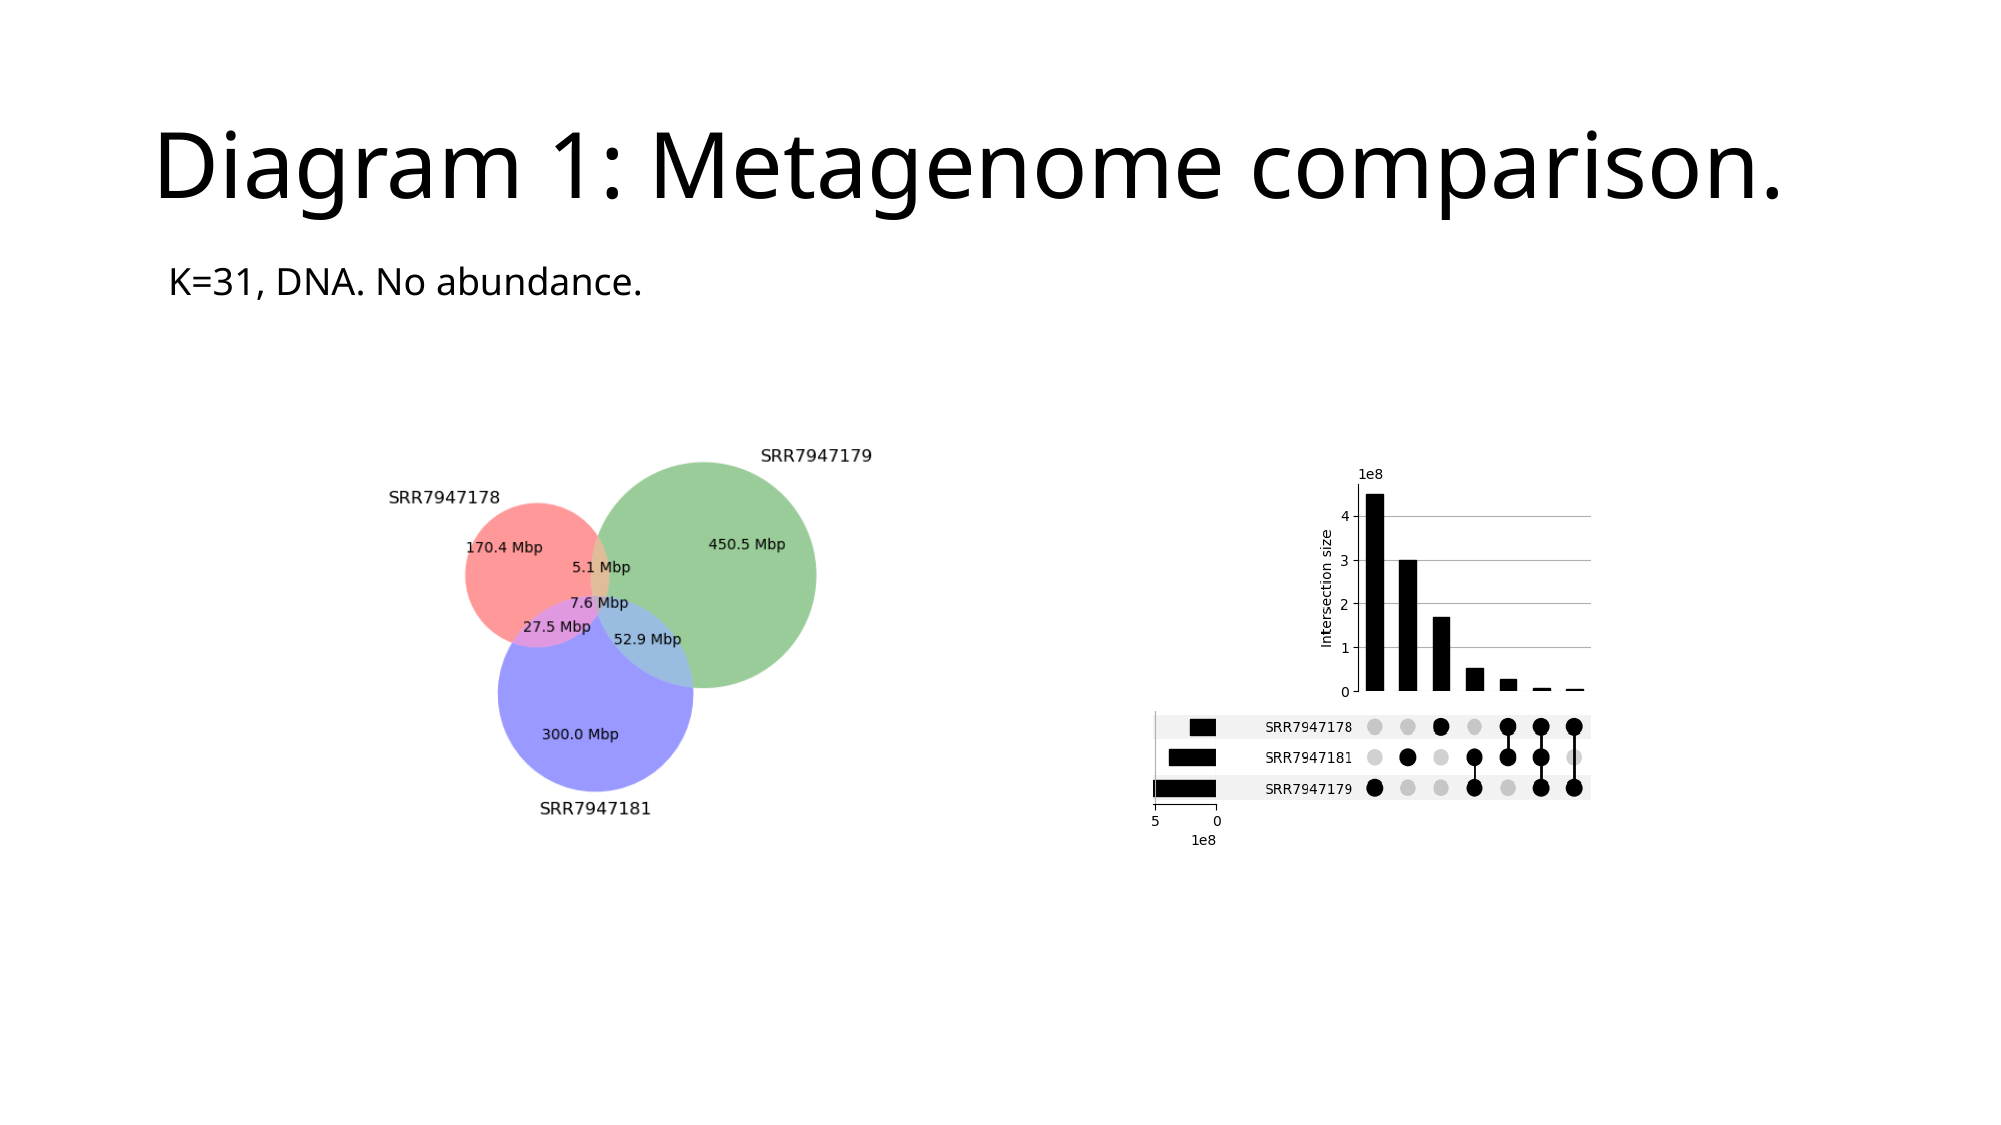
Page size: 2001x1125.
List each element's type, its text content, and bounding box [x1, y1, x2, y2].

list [1140, 458, 1600, 860]
text_box K=31, DNA. No abundance. [153, 250, 659, 311]
title Diagram 1: Metagenome comparison. [137, 59, 1863, 278]
picture [298, 373, 967, 875]
